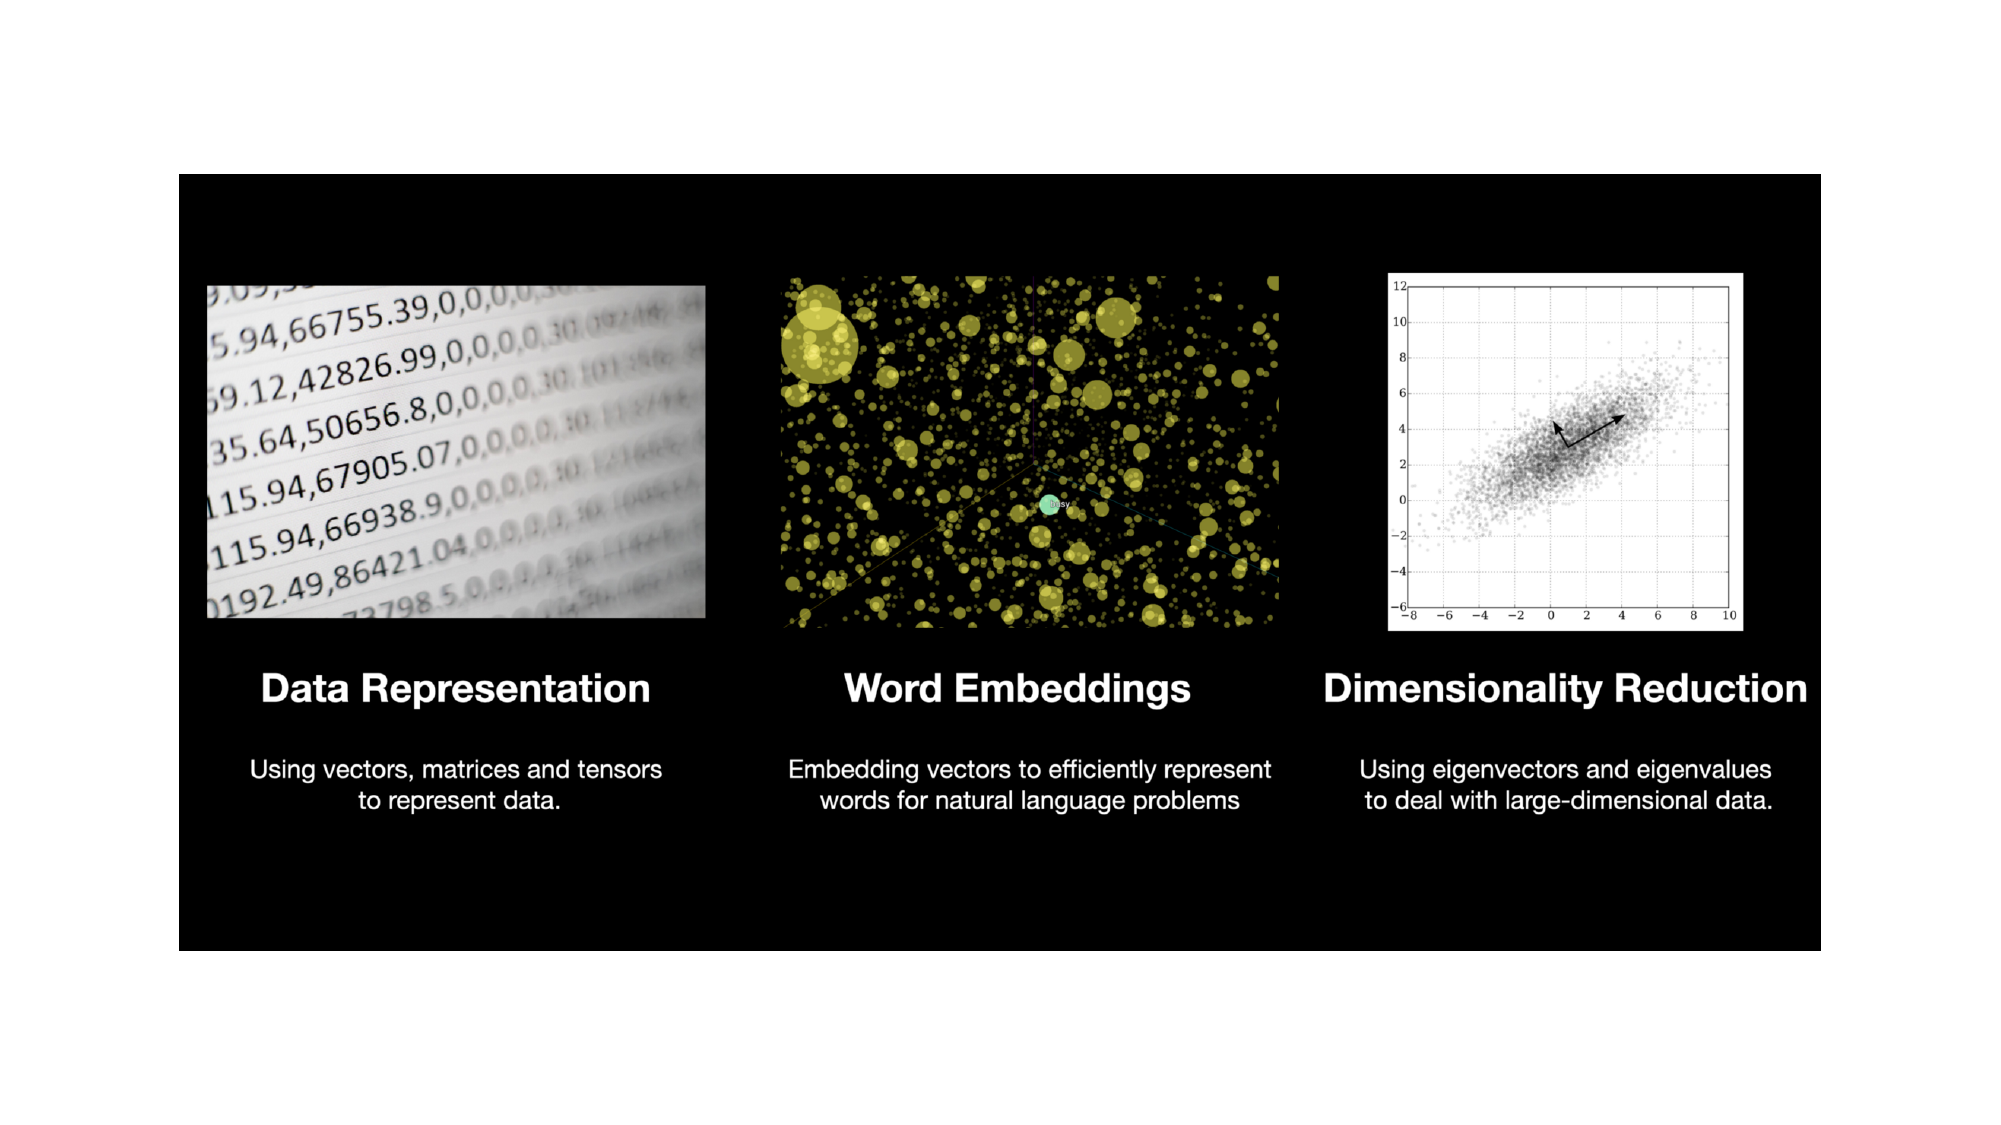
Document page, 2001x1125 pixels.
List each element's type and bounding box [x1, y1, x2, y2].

picture [179, 174, 1821, 951]
